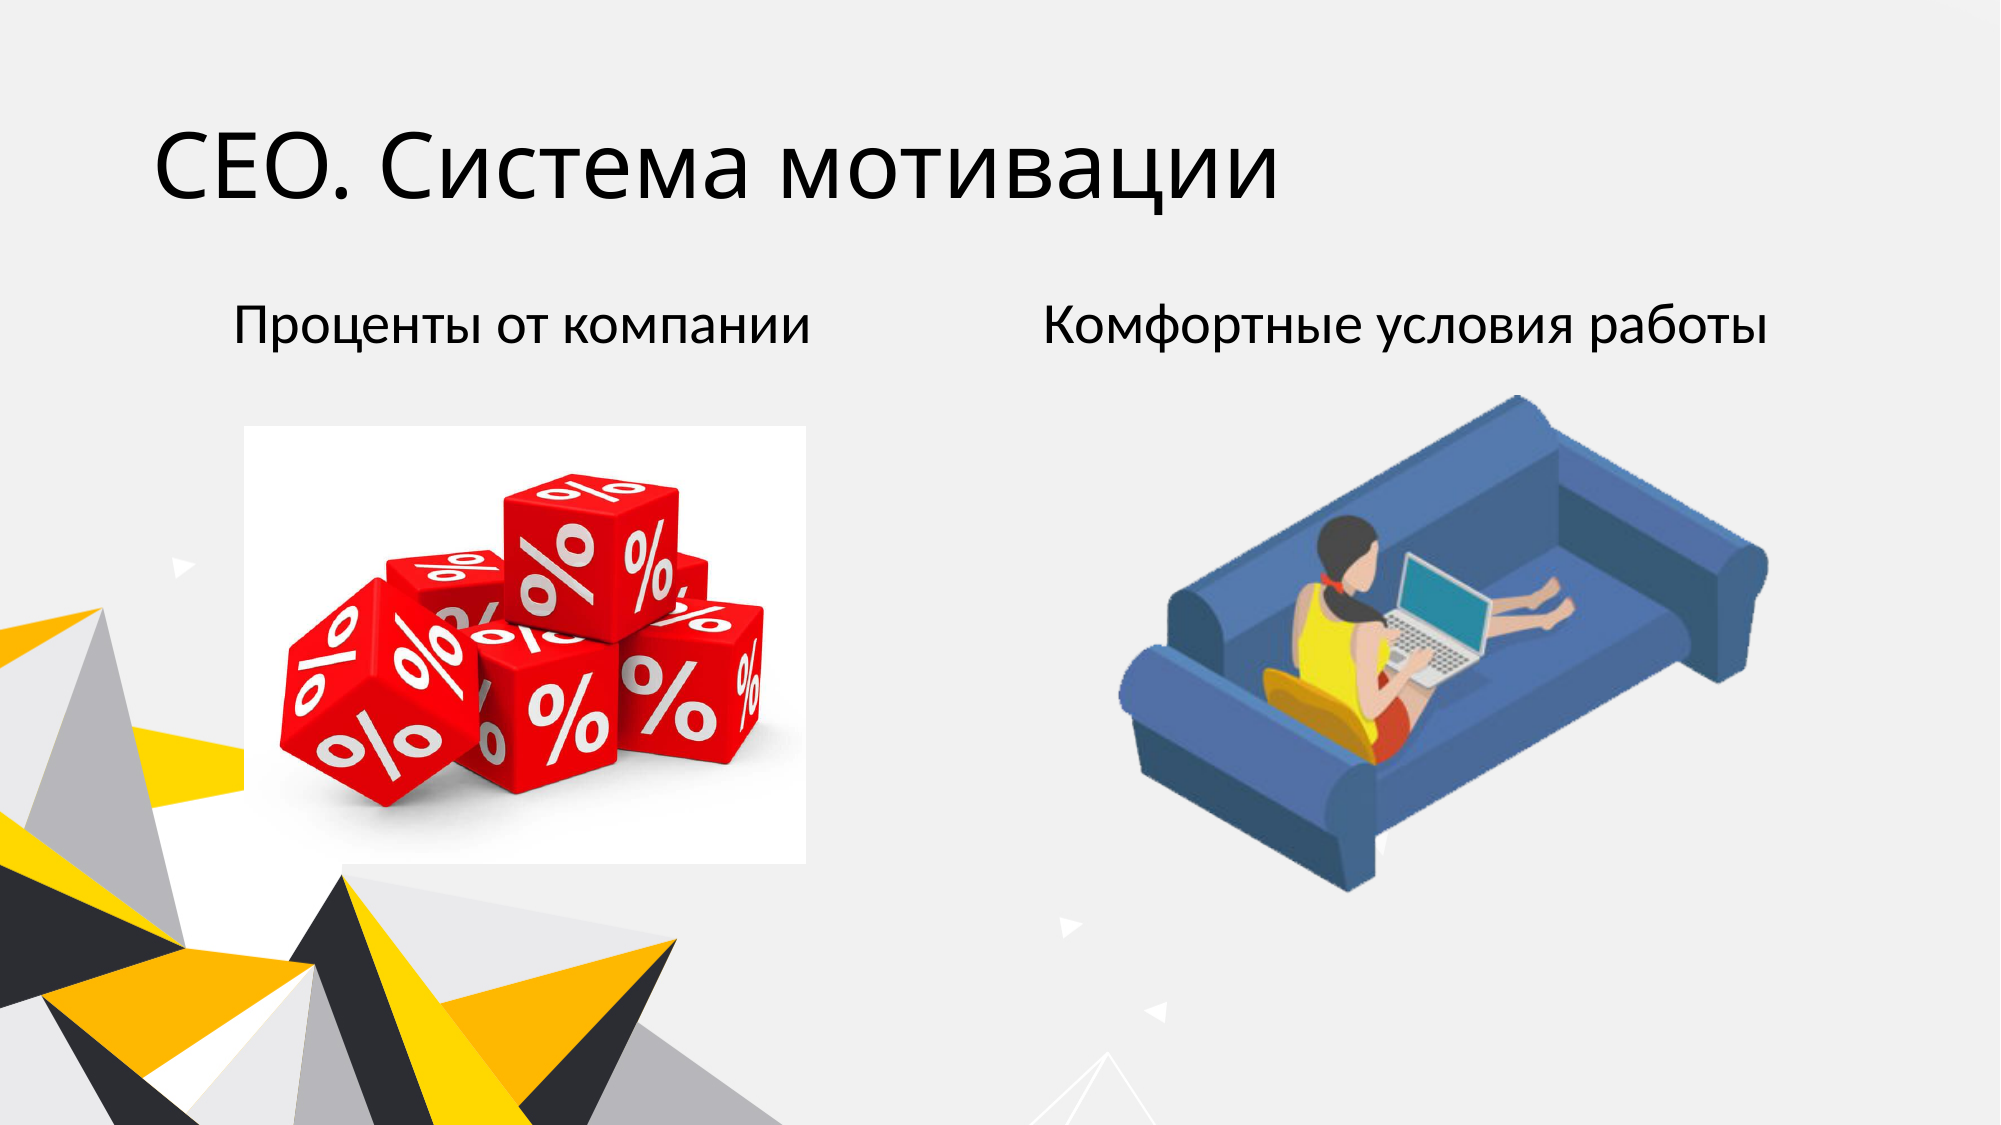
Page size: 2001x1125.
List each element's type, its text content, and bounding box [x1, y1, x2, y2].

text_box Проценты от компании [218, 277, 832, 363]
picture [0, 0, 2000, 1125]
text_box Комфортные условия работы [1028, 277, 1851, 363]
title CEO. Система мотивации [137, 59, 1863, 278]
